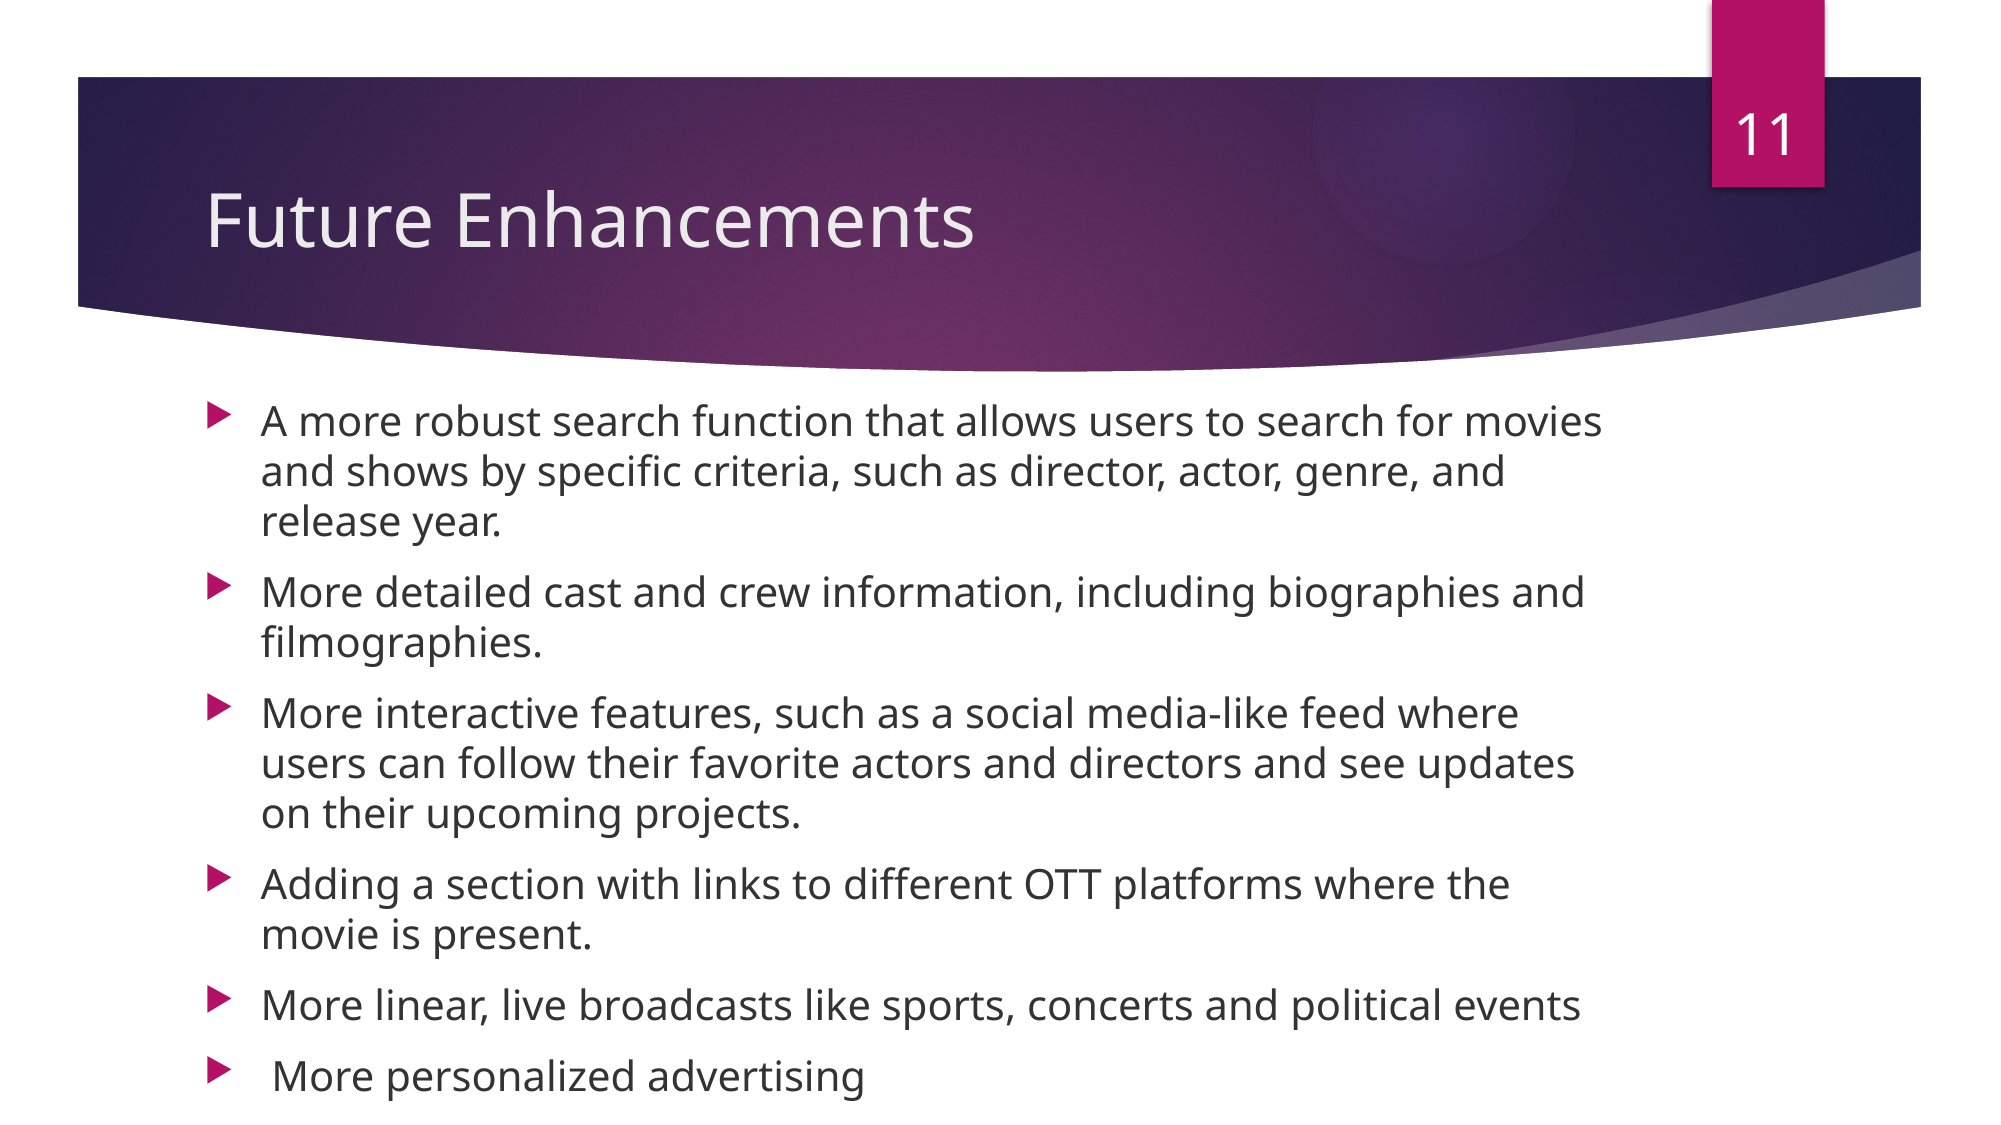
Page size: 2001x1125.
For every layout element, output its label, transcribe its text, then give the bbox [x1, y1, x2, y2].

list A more robust search function that allows users to search for movies and shows by specific criteria, such as director, actor, genre, and release year. More detailed cast and crew information, including biographies and filmographies. More interactive features, such as a social media-like feed where users can follow their favorite actors and directors and see updates on their upcoming projects. Adding a section with links to different OTT platforms where the movie is present. More linear, live broadcasts like sports, concerts and political events More personalized advertising [189, 387, 1638, 937]
slide_number 11 [1698, 48, 1836, 175]
title Future Enhancements [189, 159, 1627, 276]
